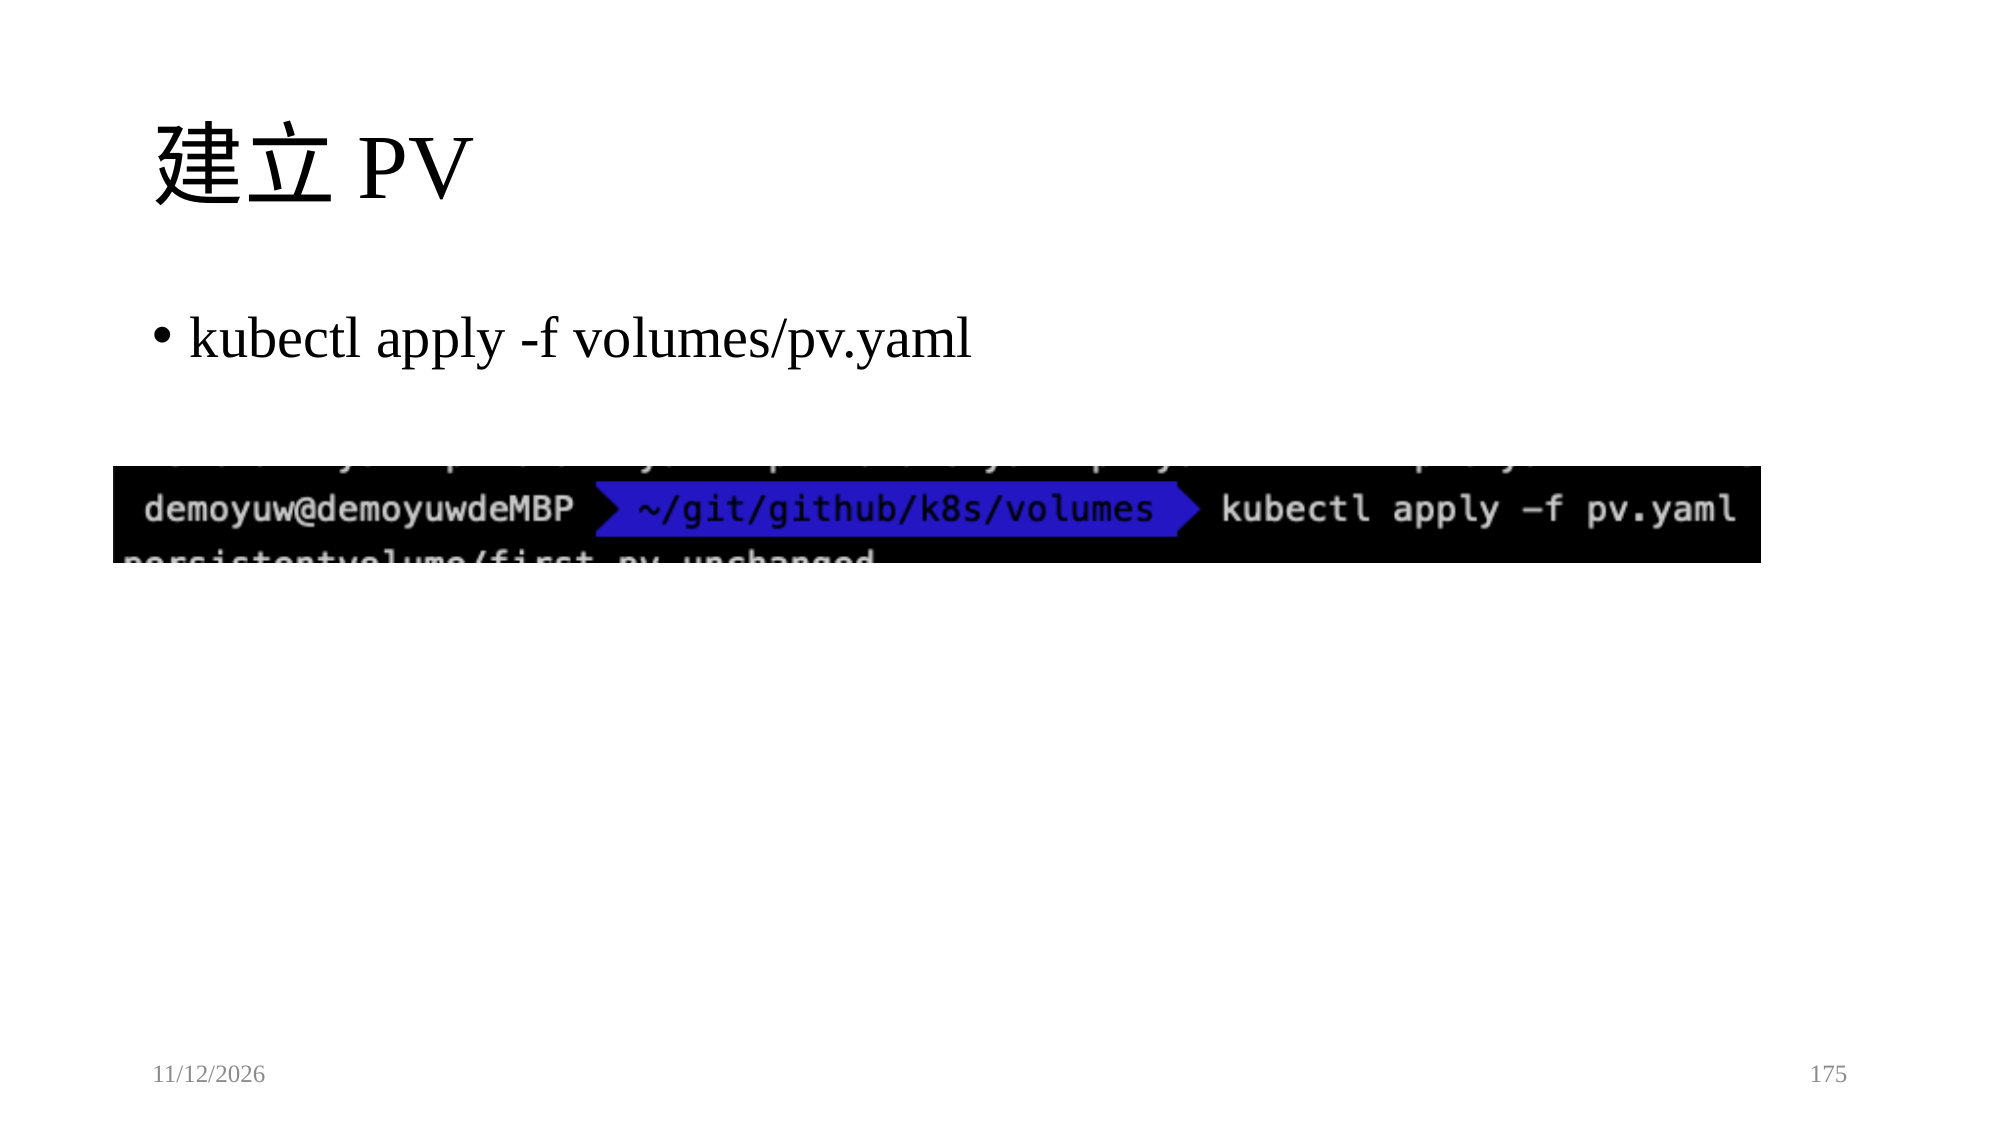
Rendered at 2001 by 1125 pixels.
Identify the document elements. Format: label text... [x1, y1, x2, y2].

list kubectl apply -f volumes/pv.yaml [137, 299, 1863, 1014]
picture [113, 466, 1761, 563]
title 建立PV [137, 59, 1863, 278]
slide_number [137, 1042, 588, 1103]
slide_number 175 [1412, 1042, 1863, 1103]
